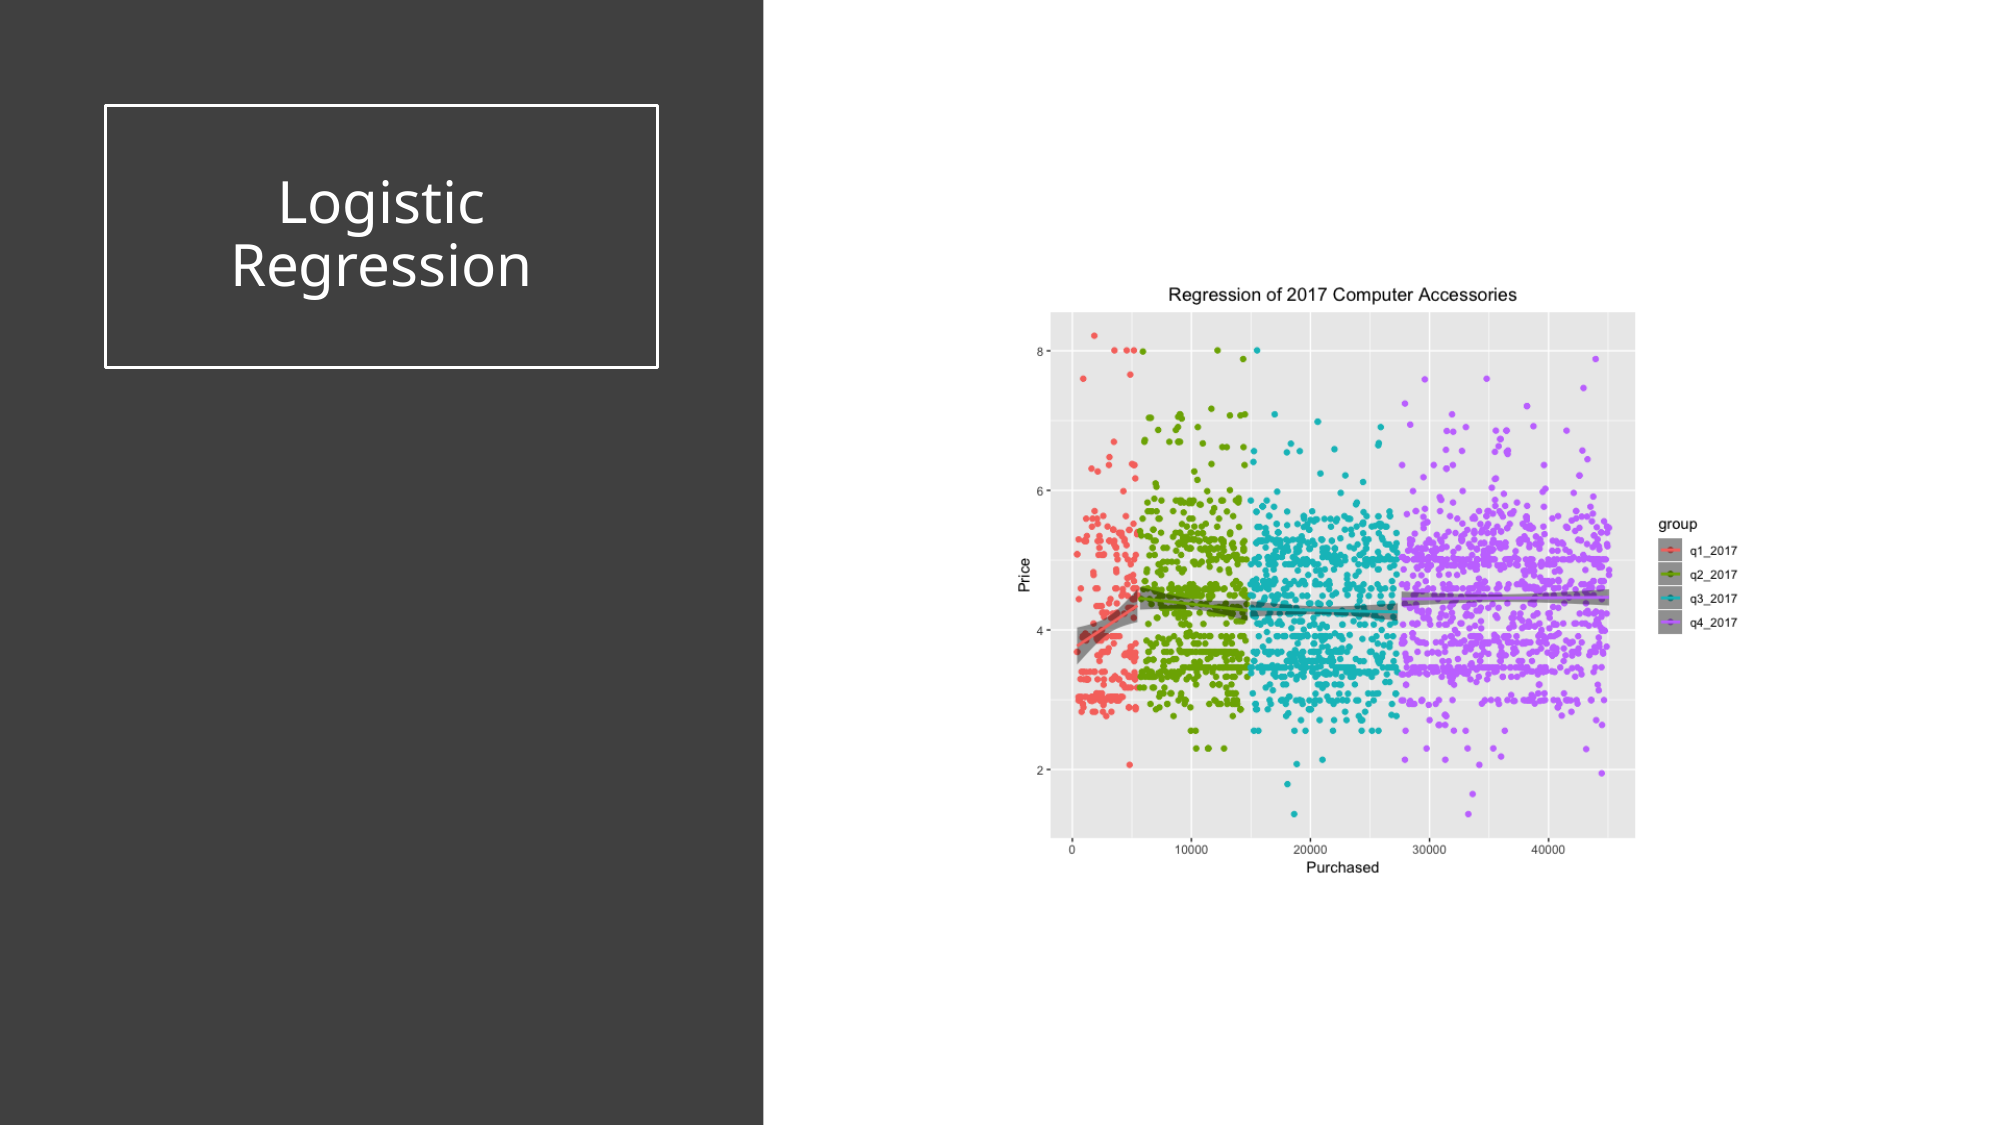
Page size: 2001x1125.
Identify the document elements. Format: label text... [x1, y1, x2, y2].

picture [1011, 280, 1753, 884]
text_box [0, 0, 764, 1125]
title Logistic Regression [105, 105, 658, 368]
